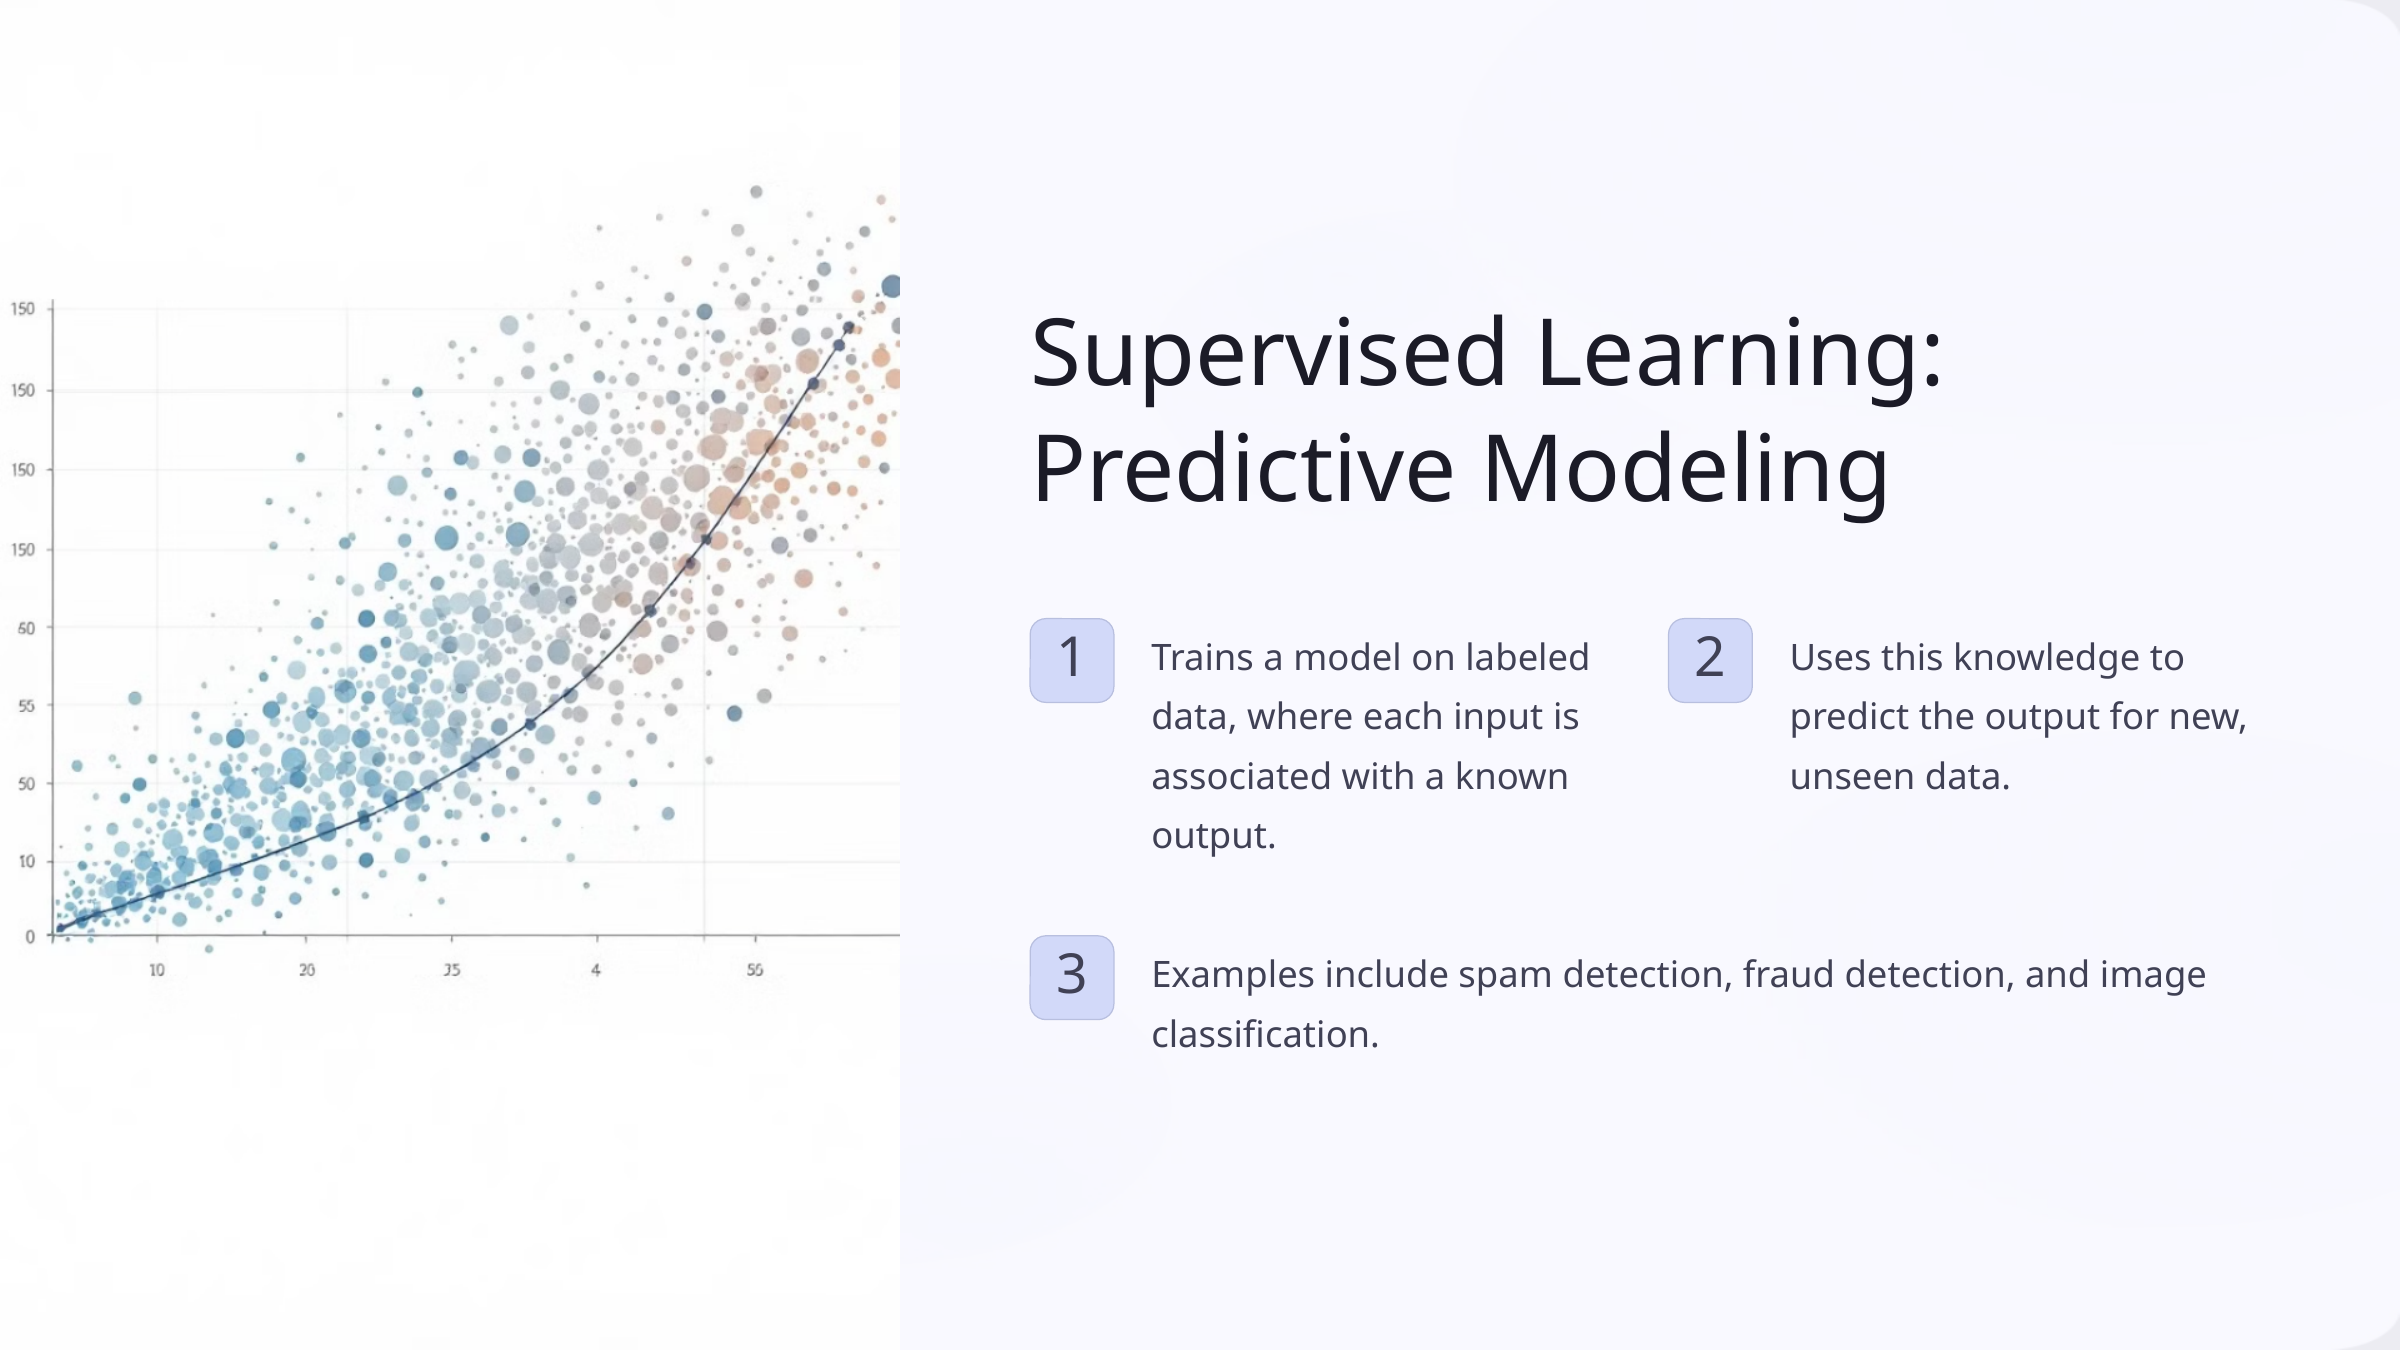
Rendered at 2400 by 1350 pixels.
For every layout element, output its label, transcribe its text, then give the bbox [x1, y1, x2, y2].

text_box Trains a model on labeled data, where each input is associated with a known output. [1151, 618, 1632, 857]
text_box 2 [1695, 632, 1726, 689]
text_box 1 [1063, 632, 1081, 689]
picture [0, 0, 900, 1350]
text_box Uses this knowledge to predict the output for new, unseen data. [1789, 618, 2270, 798]
text_box [1030, 618, 1114, 703]
text_box [1030, 935, 1114, 1020]
text_box 3 [1056, 949, 1088, 1006]
text_box Examples include spam detection, fraud detection, and image classification. [1151, 935, 2270, 1055]
text_box [1668, 618, 1753, 703]
text_box Supervised Learning: Predictive Modeling [1030, 288, 2270, 521]
